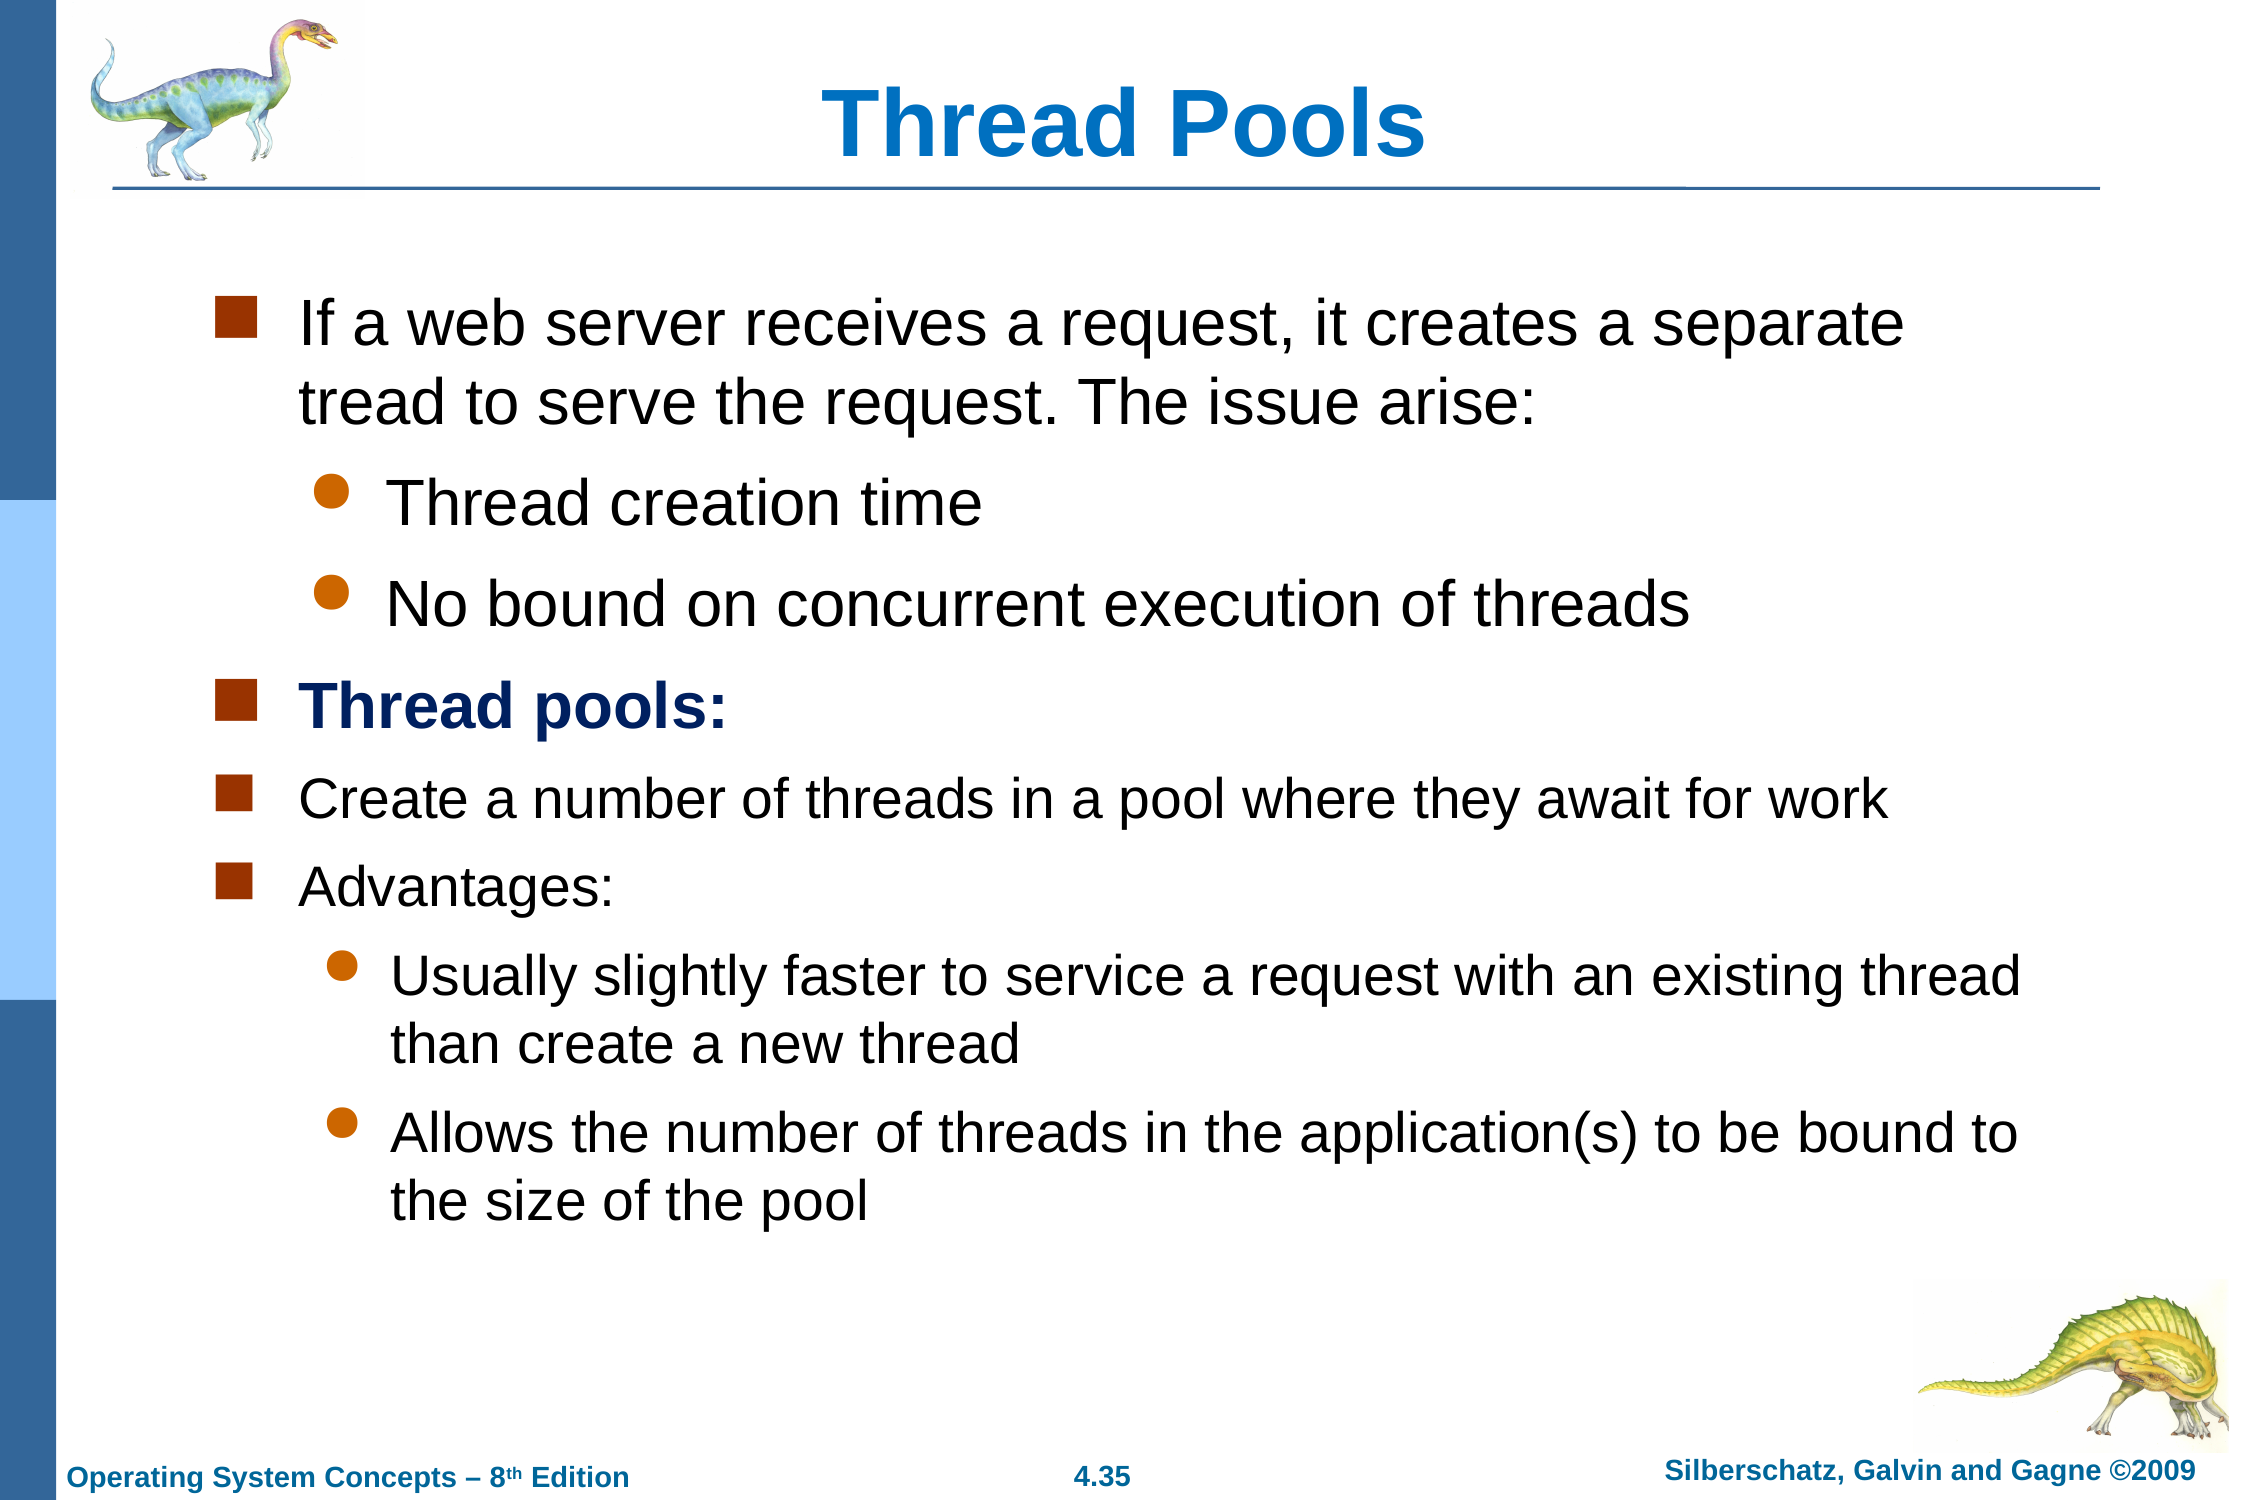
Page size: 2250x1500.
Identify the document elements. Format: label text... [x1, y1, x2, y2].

picture [70, 0, 365, 199]
title Thread Pools [112, 60, 2138, 187]
list If a web server receives a request, it creates a separate tread to serve the request. The issue arise: Thread creation time No bound on concurrent execution of threads Thread pools: Create a number of threads in a pool where they await for work Advantages: Usually slightly faster to service a request with an existing thread than create a new thread Allows the number of threads in the application(s) to be bound to the size of the pool [198, 269, 2077, 1250]
picture [1913, 1279, 2229, 1453]
